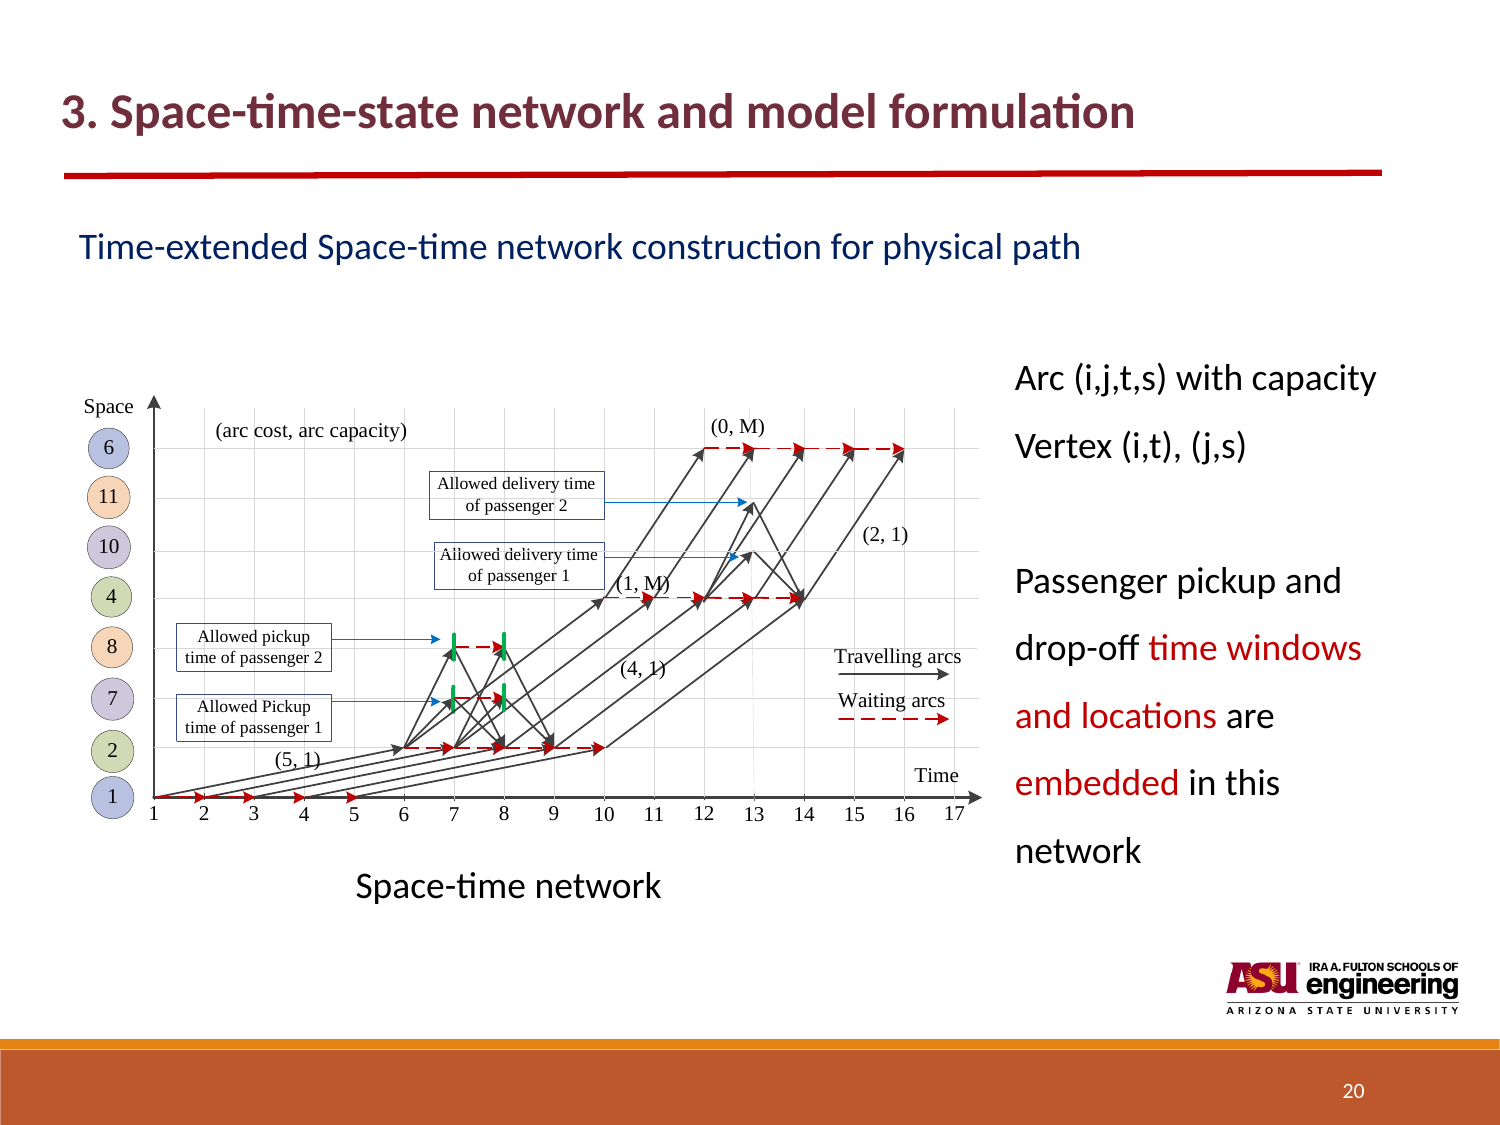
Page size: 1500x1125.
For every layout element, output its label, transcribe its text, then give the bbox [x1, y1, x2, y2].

picture [1220, 955, 1465, 1021]
text_box Arc (i,j,t,s) with capacity Vertex (i,t), (j,s) Passenger pickup and drop-off time windows and locations are embedded in this network [1000, 323, 1398, 879]
slide_number 20 [1218, 1059, 1380, 1120]
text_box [63, 172, 1383, 177]
text_box 3. Space-time-state network and model formulation [45, 71, 1343, 147]
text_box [72, 376, 1001, 831]
text_box Space-time network [340, 853, 813, 914]
